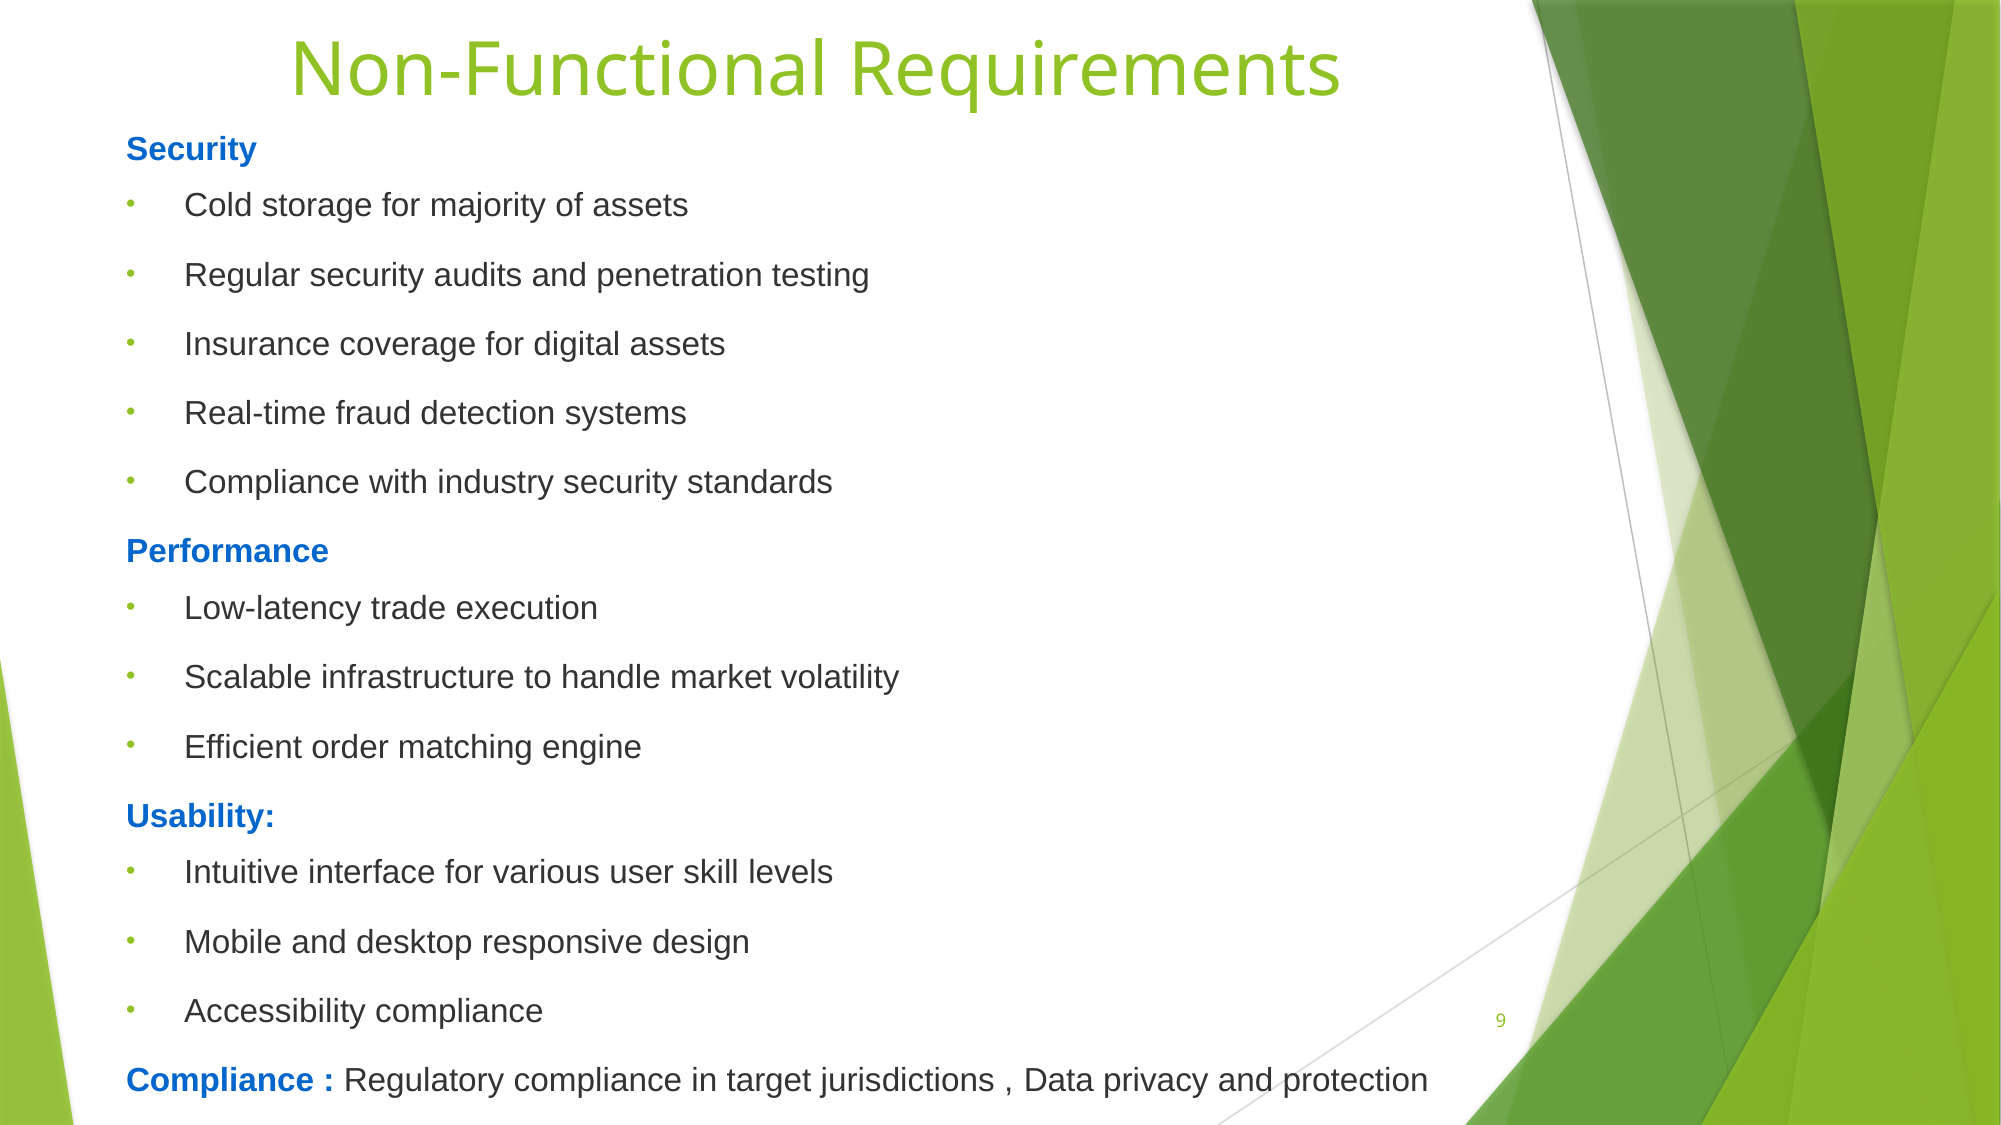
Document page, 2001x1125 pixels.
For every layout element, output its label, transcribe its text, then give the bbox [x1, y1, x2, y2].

title Non-Functional Requirements [111, 12, 1522, 119]
slide_number 9 [1409, 991, 1522, 1051]
list Security Cold storage for majority of assets Regular security audits and penetration testing Insurance coverage for digital assets Real-time fraud detection systems Compliance with industry security standards Performance Low-latency trade execution Scalable infrastructure to handle market volatility Efficient order matching engine Usability: Intuitive interface for various user skill levels Mobile and desktop responsive design Accessibility compliance Compliance : Regulatory compliance in target jurisdictions , Data privacy and protection [111, 119, 1522, 1112]
